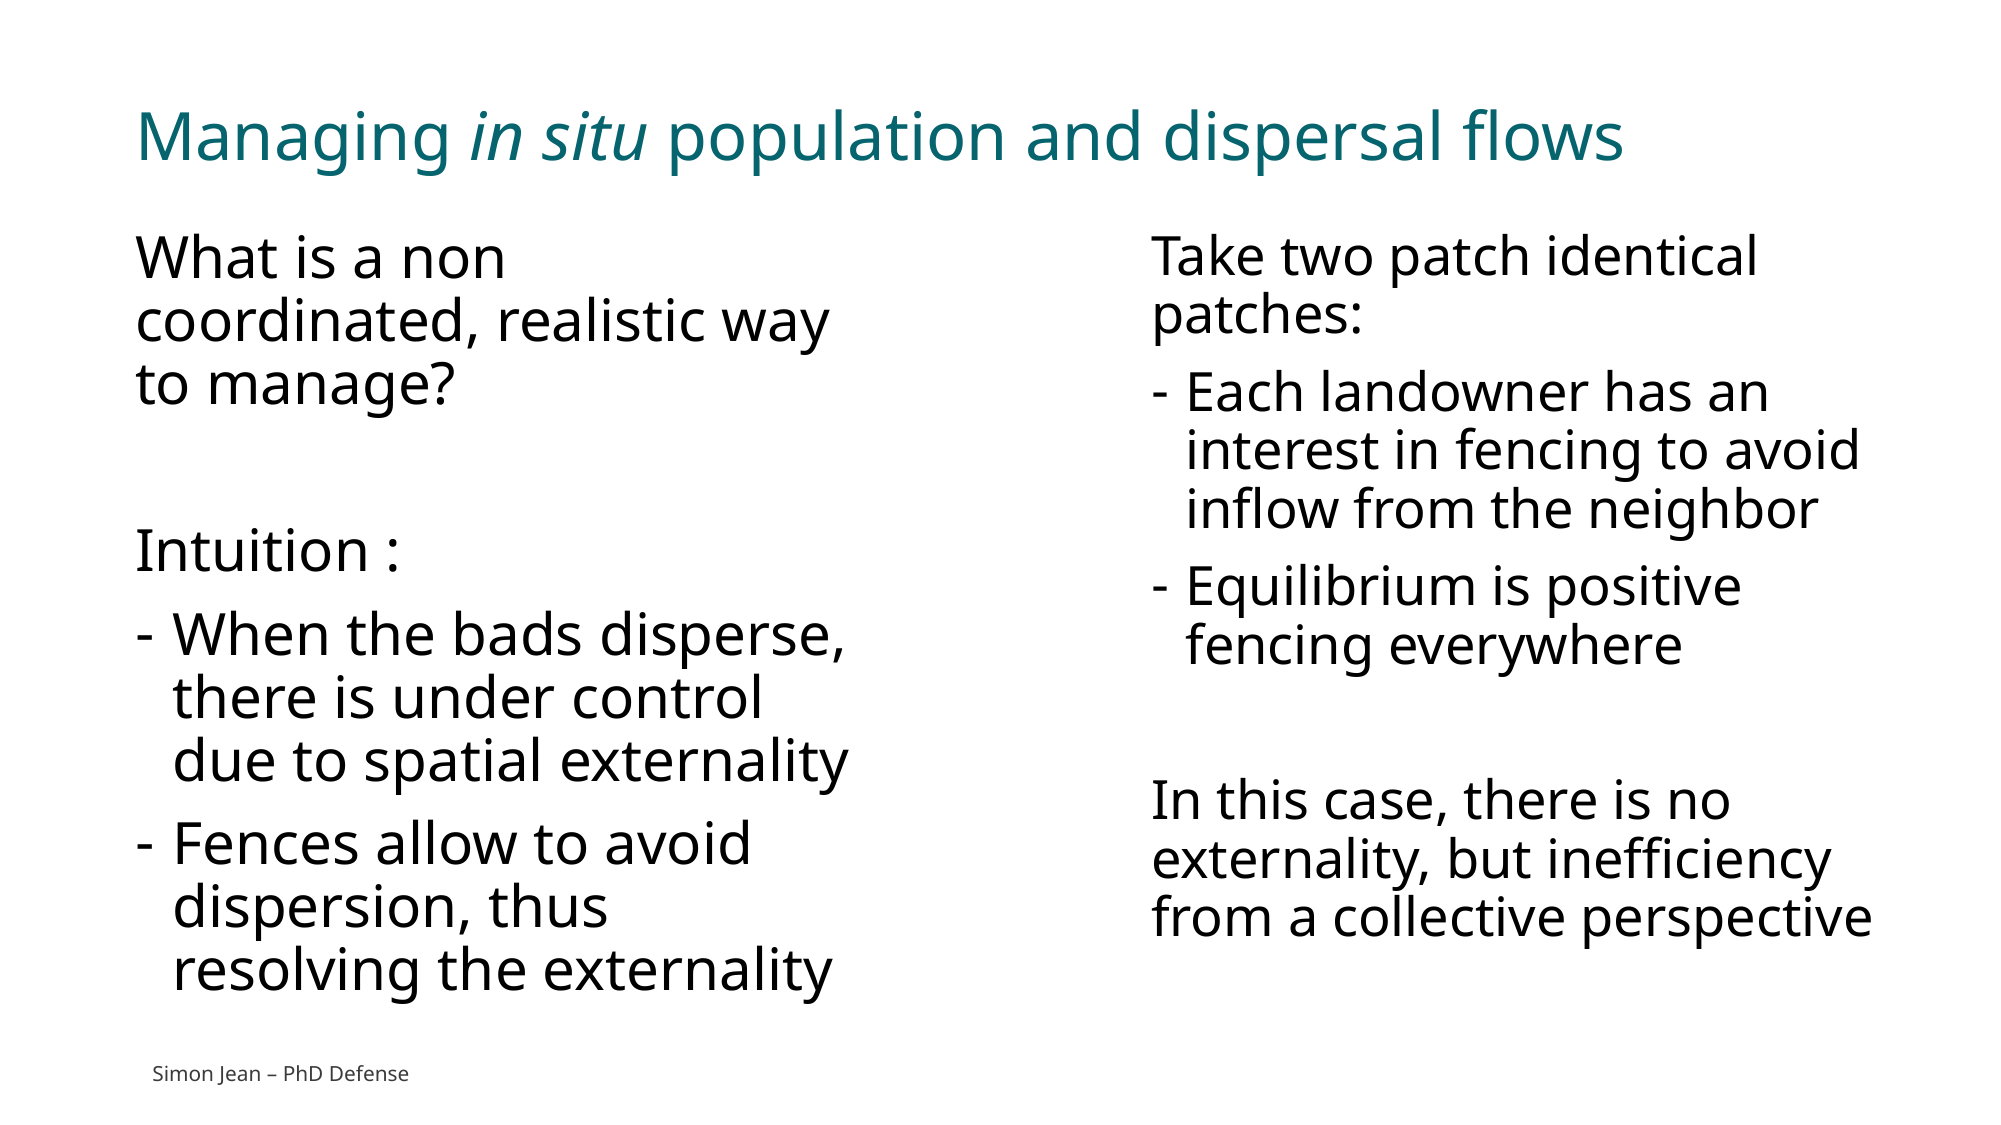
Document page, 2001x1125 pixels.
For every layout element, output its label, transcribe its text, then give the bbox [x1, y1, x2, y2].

title Managing in situ population and dispersal flows [120, 88, 1846, 190]
text_box What is a non coordinated, realistic way to manage? Intuition : When the bads disperse, there is under control due to spatial externality Fences allow to avoid dispersion, thus resolving the externality [120, 220, 876, 1018]
slide_number Simon Jean – PhD Defense [137, 1042, 588, 1103]
text_box Take two patch identical patches: Each landowner has an interest in fencing to avoid inflow from the neighbor Equilibrium is positive fencing everywhere In this case, there is no externality, but inefficiency from a collective perspective [1135, 220, 1892, 1018]
